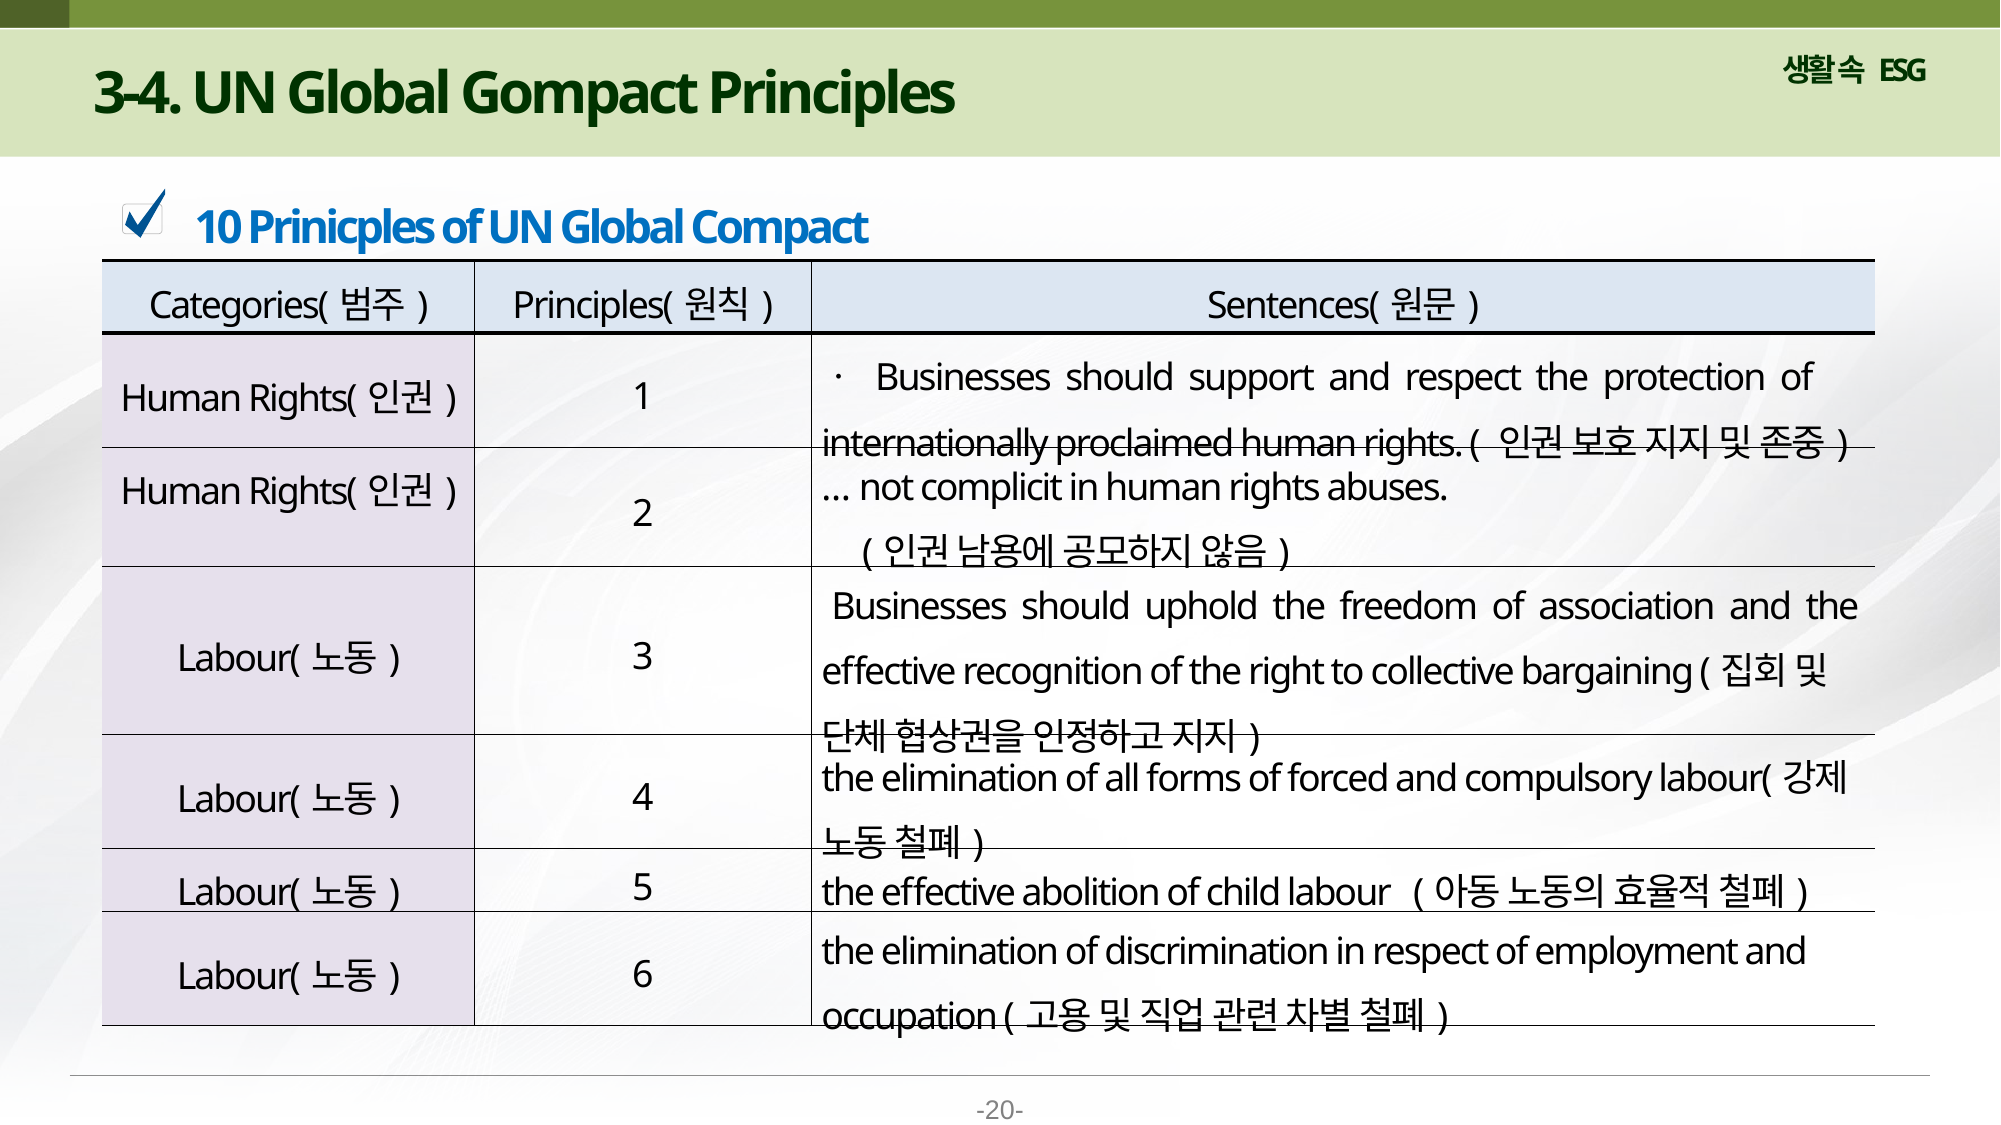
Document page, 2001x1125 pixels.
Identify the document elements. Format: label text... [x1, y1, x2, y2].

table_cell 3 [475, 567, 811, 734]
table_cell Labour(노동) [102, 735, 474, 848]
table_cell 6 [475, 912, 811, 1025]
table_cell the effective abolition of child labour (아동 노동의 효율적 철폐) [812, 849, 1875, 911]
table_cell Businesses should uphold the freedom of association and the effective recognition of the right to collective bargaining (집회 및 단체 협상권을 인정하고 지지) [812, 567, 1875, 734]
table_header Principles(원칙) [475, 268, 811, 331]
picture [0, 129, 2000, 1125]
table_cell 1 [475, 335, 811, 447]
table_cell 2 [475, 448, 811, 566]
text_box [122, 188, 1447, 261]
table_cell Labour(노동) [102, 912, 474, 1025]
table_cell … not complicit in human rights abuses. (인권 남용에 공모하지 않음) [812, 448, 1875, 566]
table_header Sentences(원문) [812, 262, 1875, 331]
table_cell Labour(노동) [102, 849, 474, 911]
table_cell 4 [475, 735, 811, 848]
table_cell Human Rights(인권) [102, 448, 474, 566]
table_header Categories(범주) [102, 262, 474, 331]
table_cell Labour(노동) [102, 567, 474, 734]
table_cell ㆍ Businesses should support and respect the protection of internationally proclaimed human rights. ( 인권 보호 지지 및 존중) [812, 335, 1875, 447]
text_box 3-4. UN Global Gompact Principles [78, 48, 1107, 133]
table_cell 5 [475, 849, 811, 911]
table_cell the elimination of all forms of forced and compulsory labour(강제 노동 철폐) [812, 735, 1875, 848]
table_cell Human Rights(인권) [102, 335, 474, 447]
table_cell the elimination of discrimination in respect of employment and occupation (고용 및 직업 관련 차별 철폐) [812, 912, 1875, 1025]
